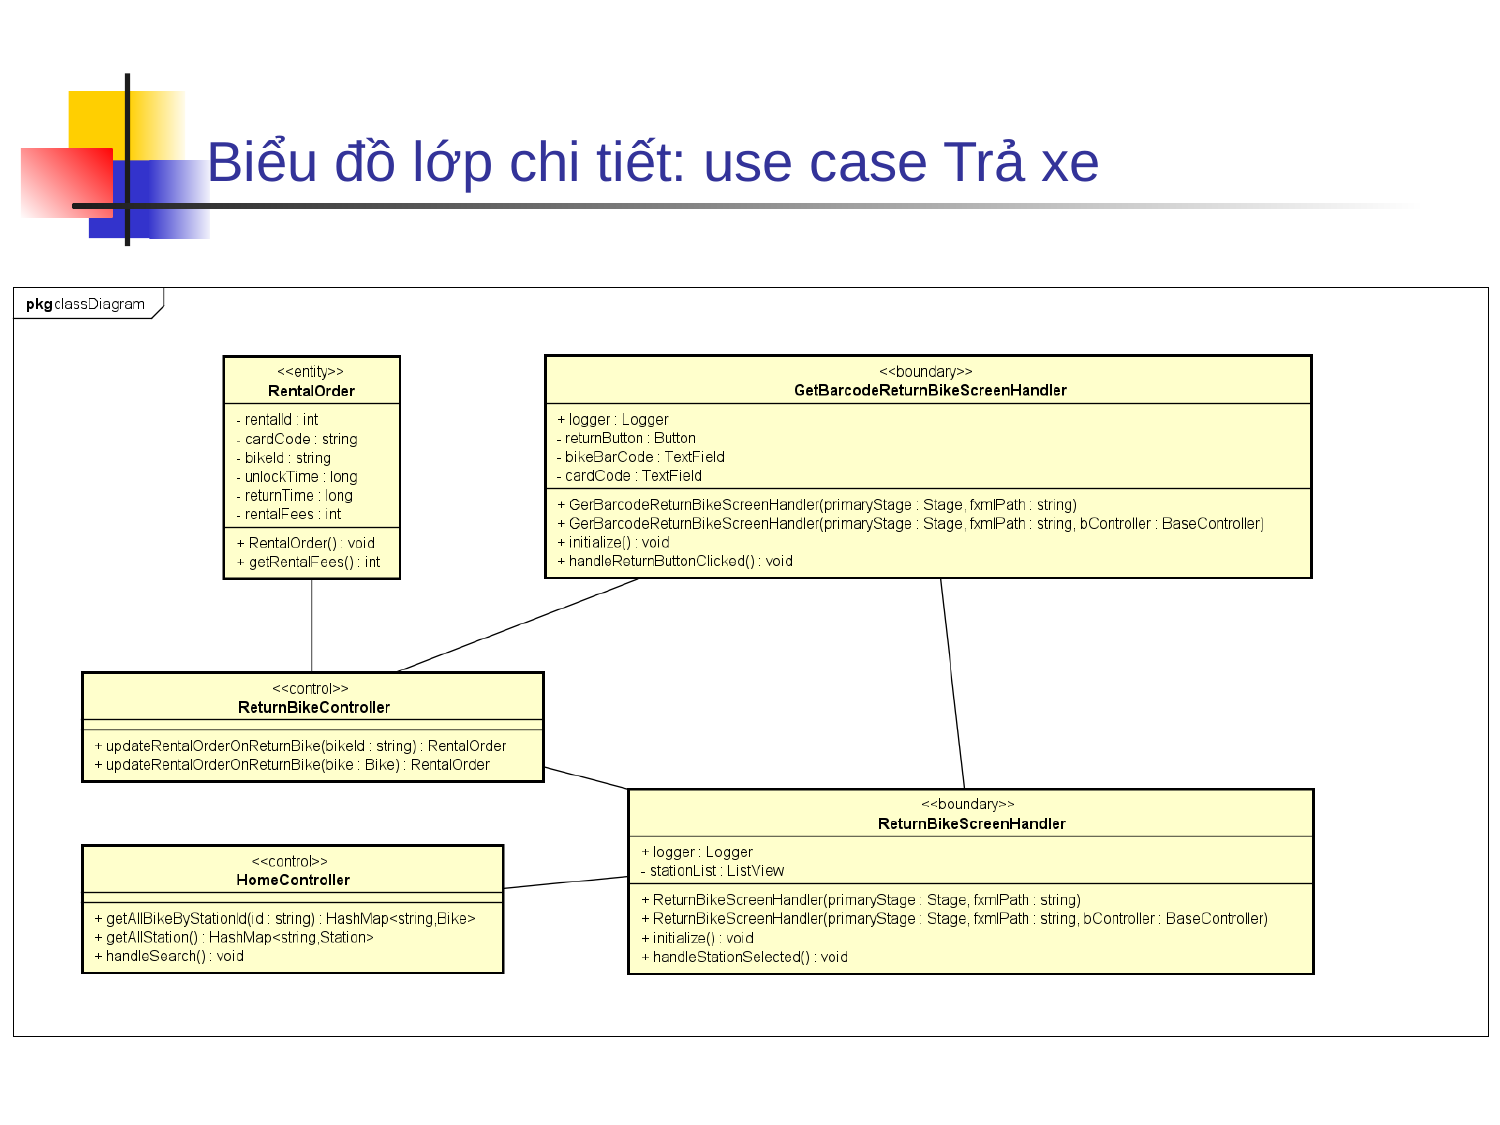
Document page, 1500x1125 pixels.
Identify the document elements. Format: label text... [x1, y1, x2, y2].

title Biểu đồ lớp chi tiết: use case Trả xe [191, 76, 1464, 200]
picture [0, 274, 1500, 1050]
